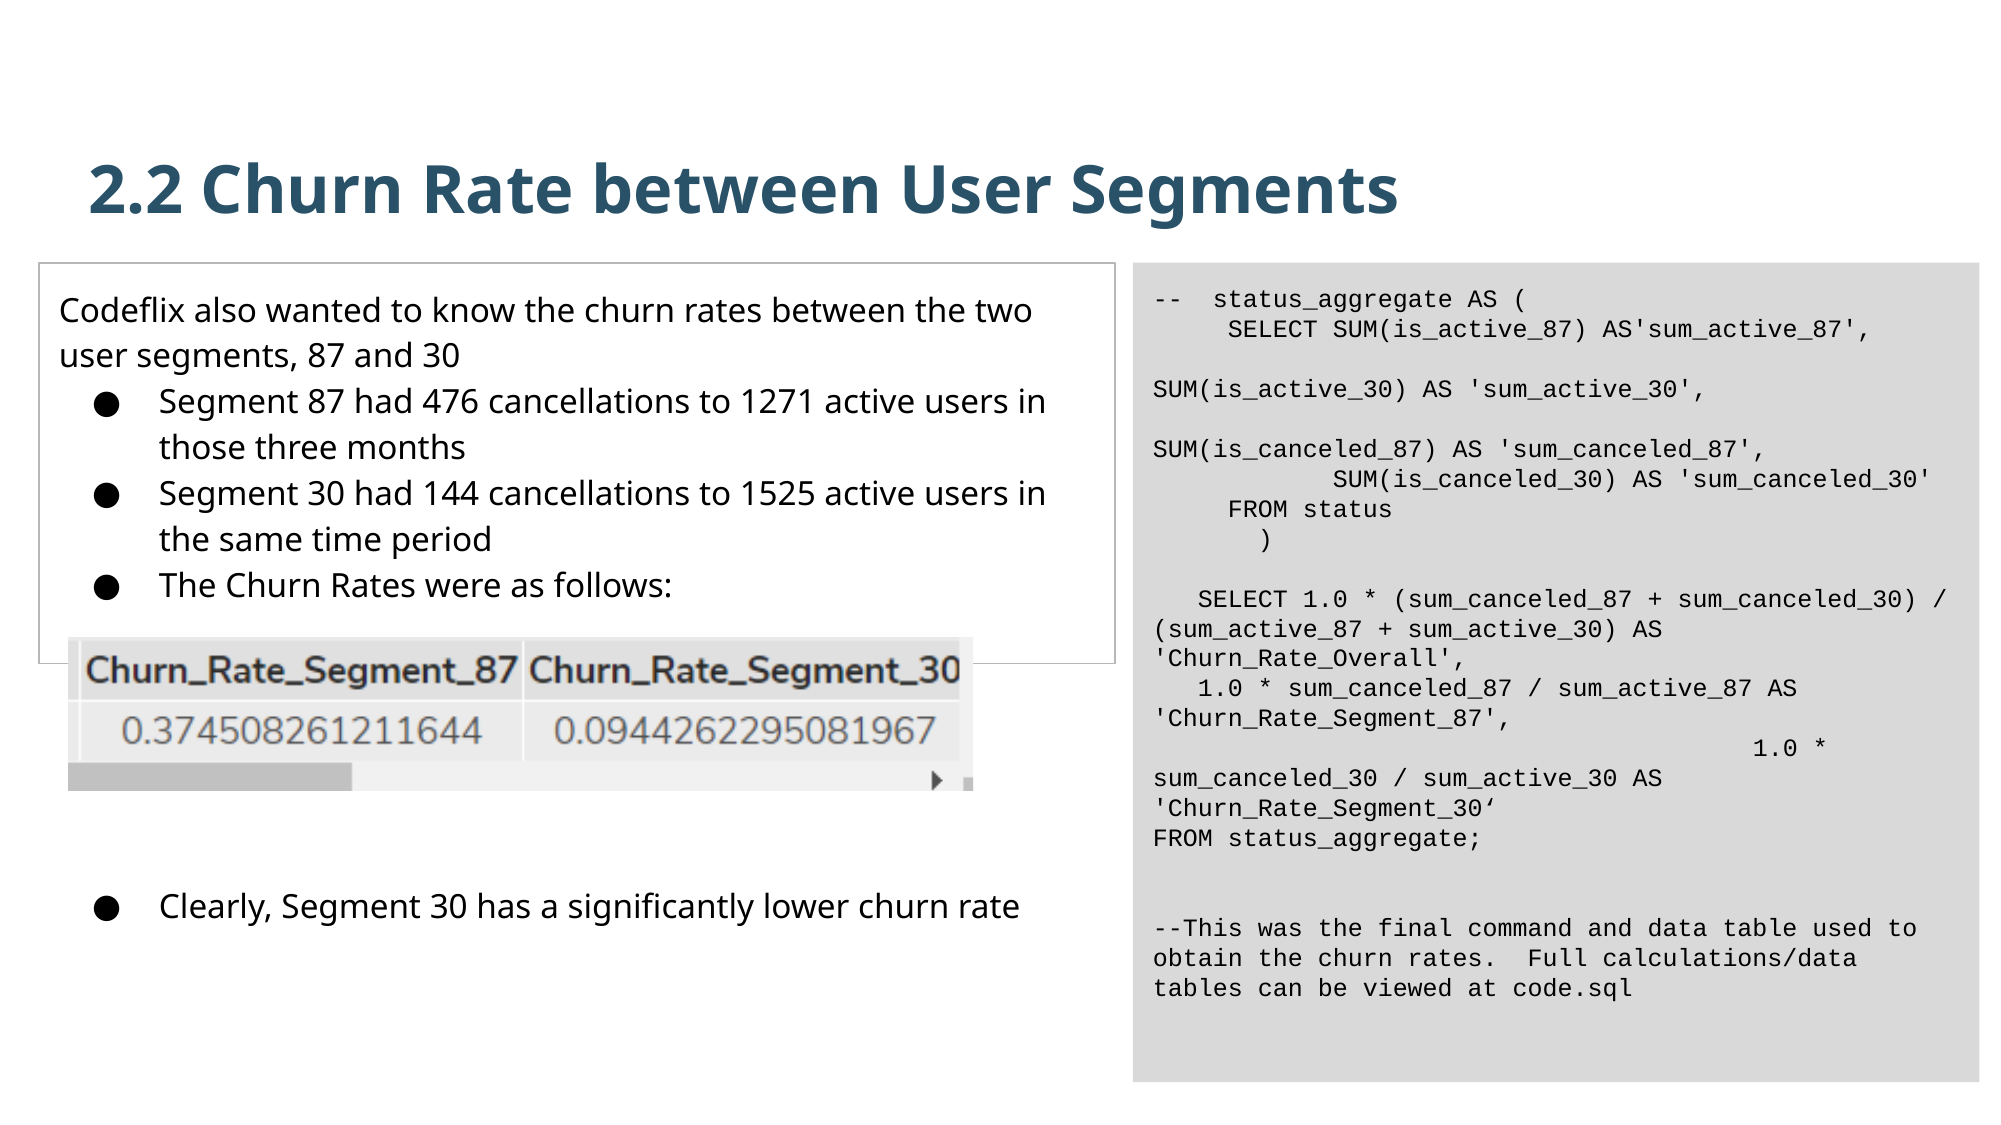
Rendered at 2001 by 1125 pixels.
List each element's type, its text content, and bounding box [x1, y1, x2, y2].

text_box -- status_aggregate AS ( SELECT SUM(is_active_87) AS'sum_active_87', SUM(is_active_30) AS 'sum_active_30', SUM(is_canceled_87) AS 'sum_canceled_87', SUM(is_canceled_30) AS 'sum_canceled_30' FROM status ) SELECT 1.0 * (sum_canceled_87 + sum_canceled_30) / (sum_active_87 + sum_active_30) AS 'Churn_Rate_Overall', 1.0 * sum_canceled_87 / sum_active_87 AS 'Churn_Rate_Segment_87', 1.0 * sum_canceled_30 / sum_active_30 AS 'Churn_Rate_Segment_30‘ FROM status_aggregate; --This was the final command and data table used to obtain the churn rates. Full calculations/data tables can be viewed at code.sql [1132, 262, 1980, 1083]
text_box Codeflix also wanted to know the churn rates between the two user segments, 87 and 30 Segment 87 had 476 cancellations to 1271 active users in those three months Segment 30 had 144 cancellations to 1525 active users in the same time period The Churn Rates were as follows: Clearly, Segment 30 has a significantly lower churn rate [38, 262, 1116, 664]
picture [67, 637, 974, 791]
text_box 2.2 Churn Rate between User Segments [68, 63, 1932, 248]
